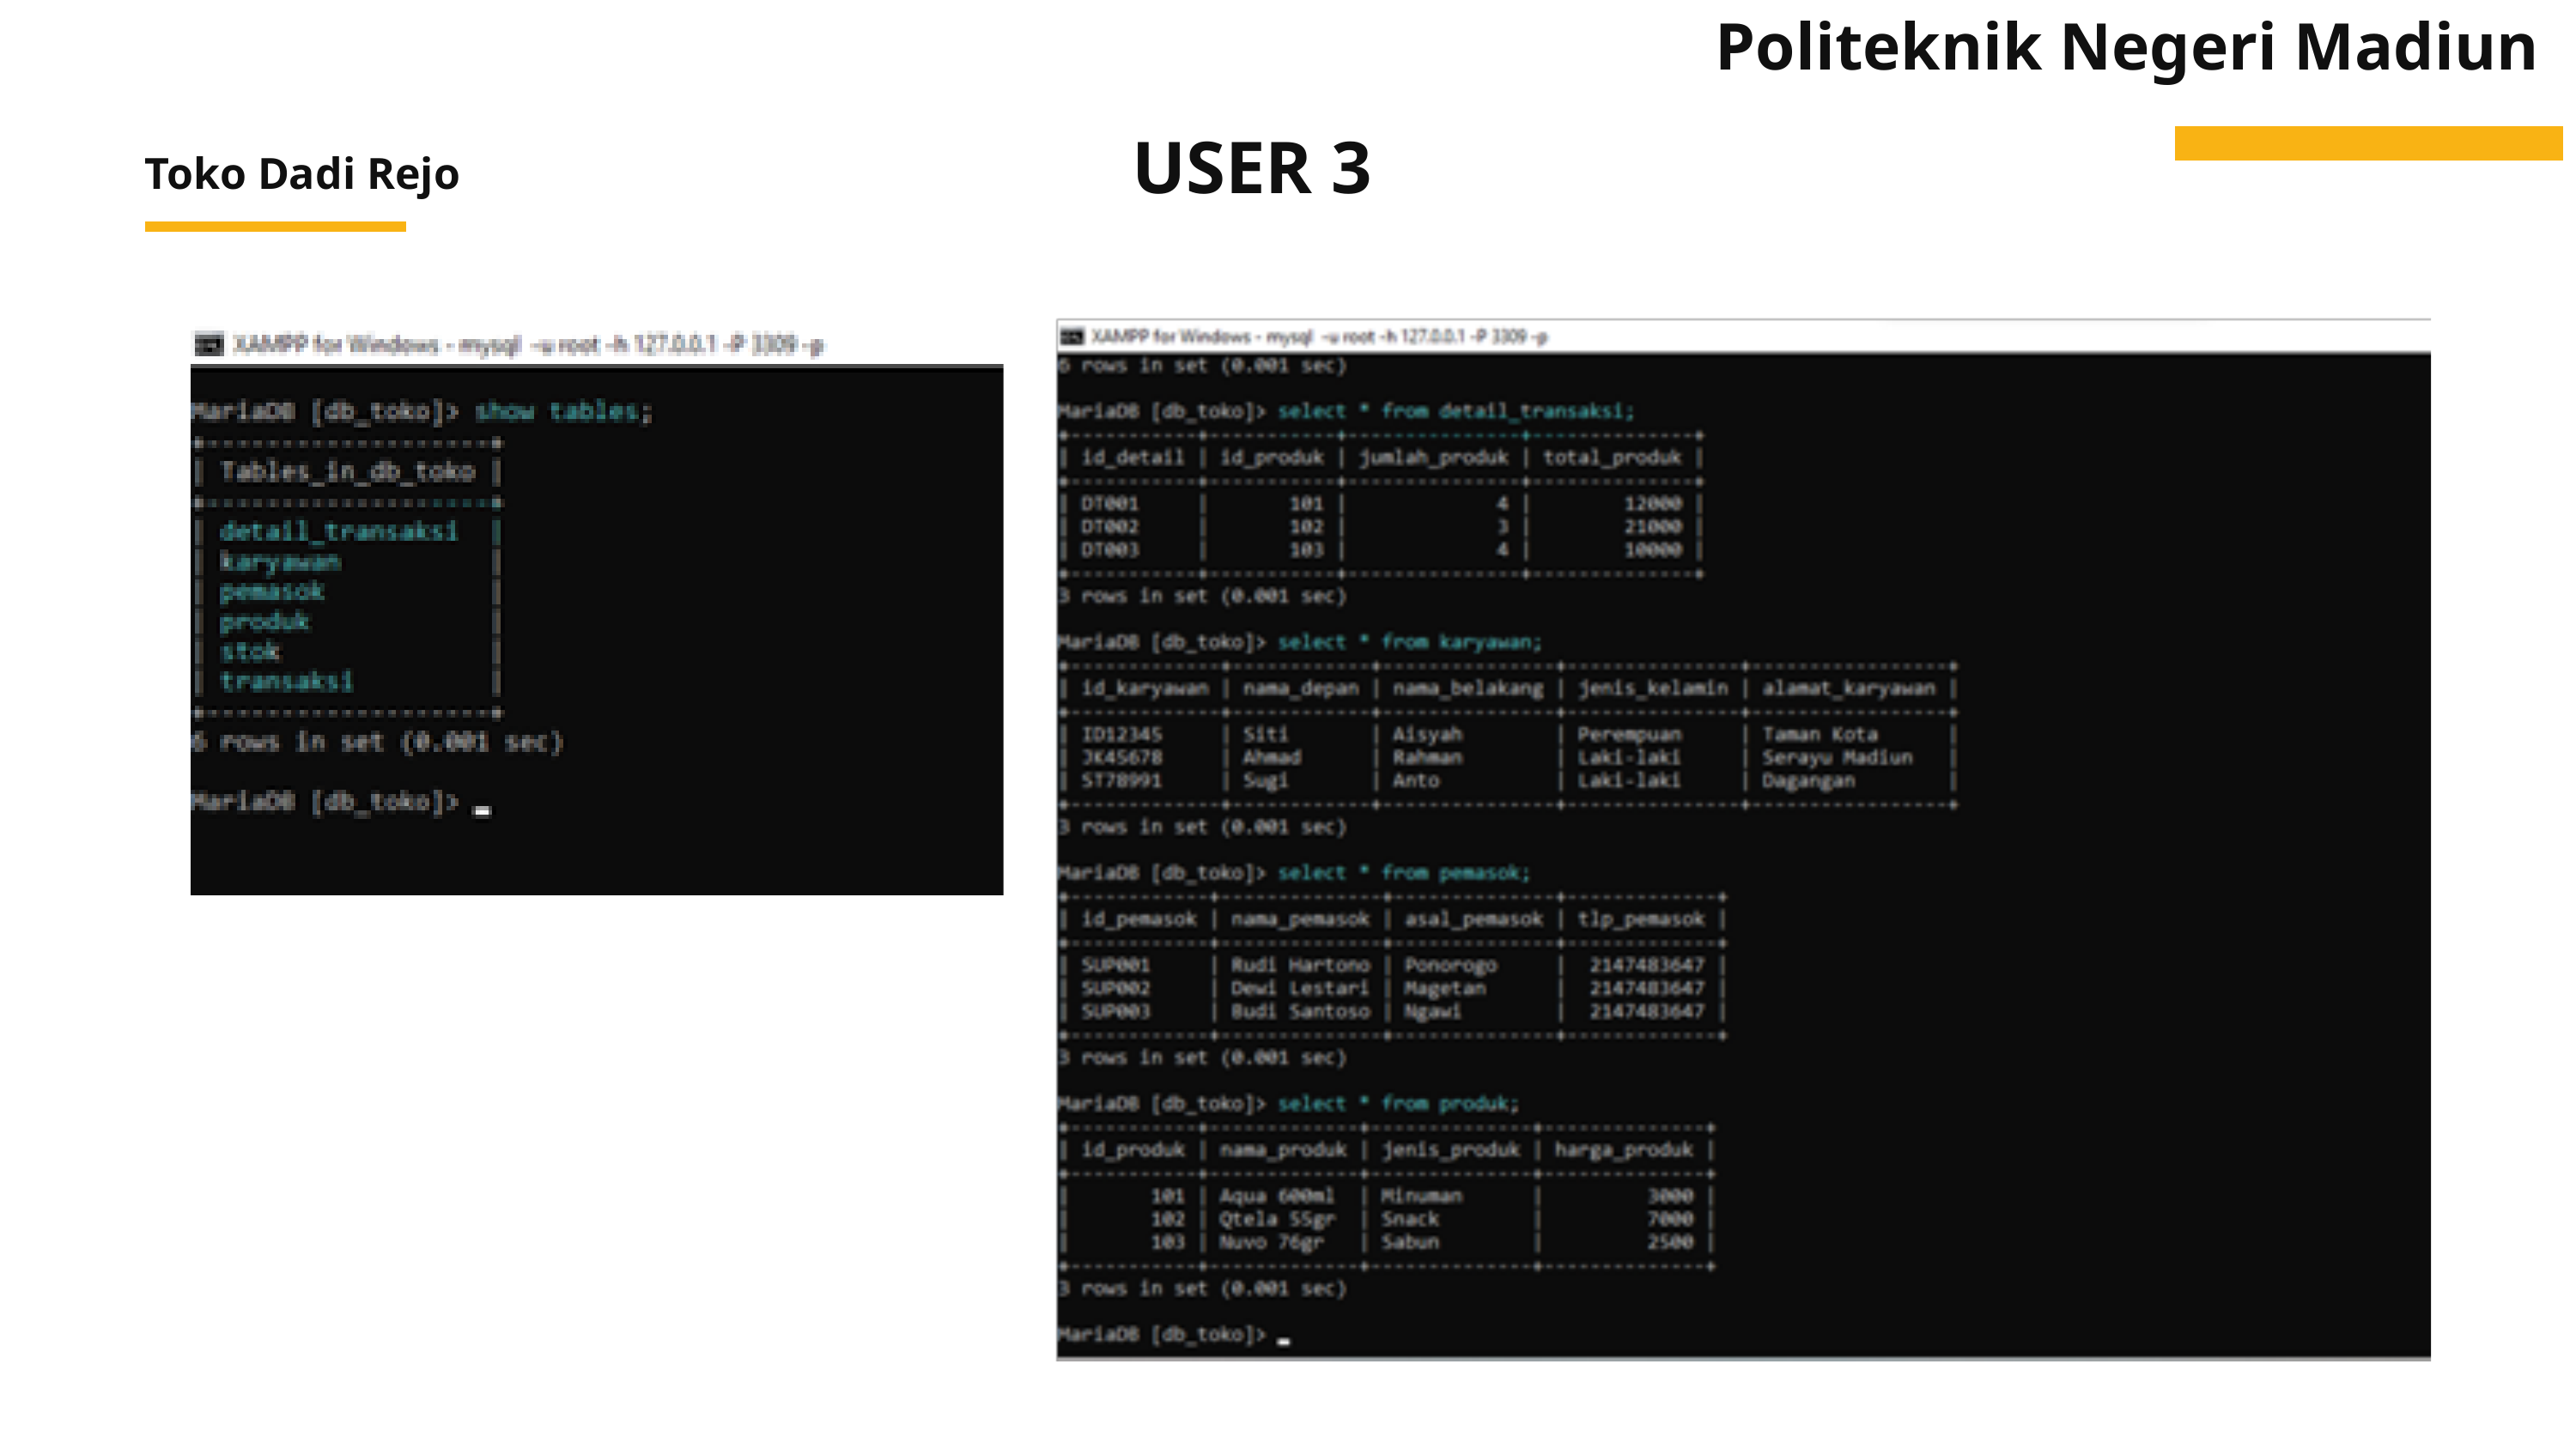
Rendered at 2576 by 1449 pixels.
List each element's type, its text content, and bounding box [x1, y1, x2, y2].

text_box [2174, 125, 2564, 161]
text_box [144, 221, 407, 232]
text_box USER 3 [823, 107, 1681, 208]
text_box Politeknik Negeri Madiun [1680, 0, 2540, 83]
text_box Toko Dadi Rejo [144, 137, 637, 198]
text_box [1052, 314, 2432, 1362]
text_box [183, 314, 1004, 895]
